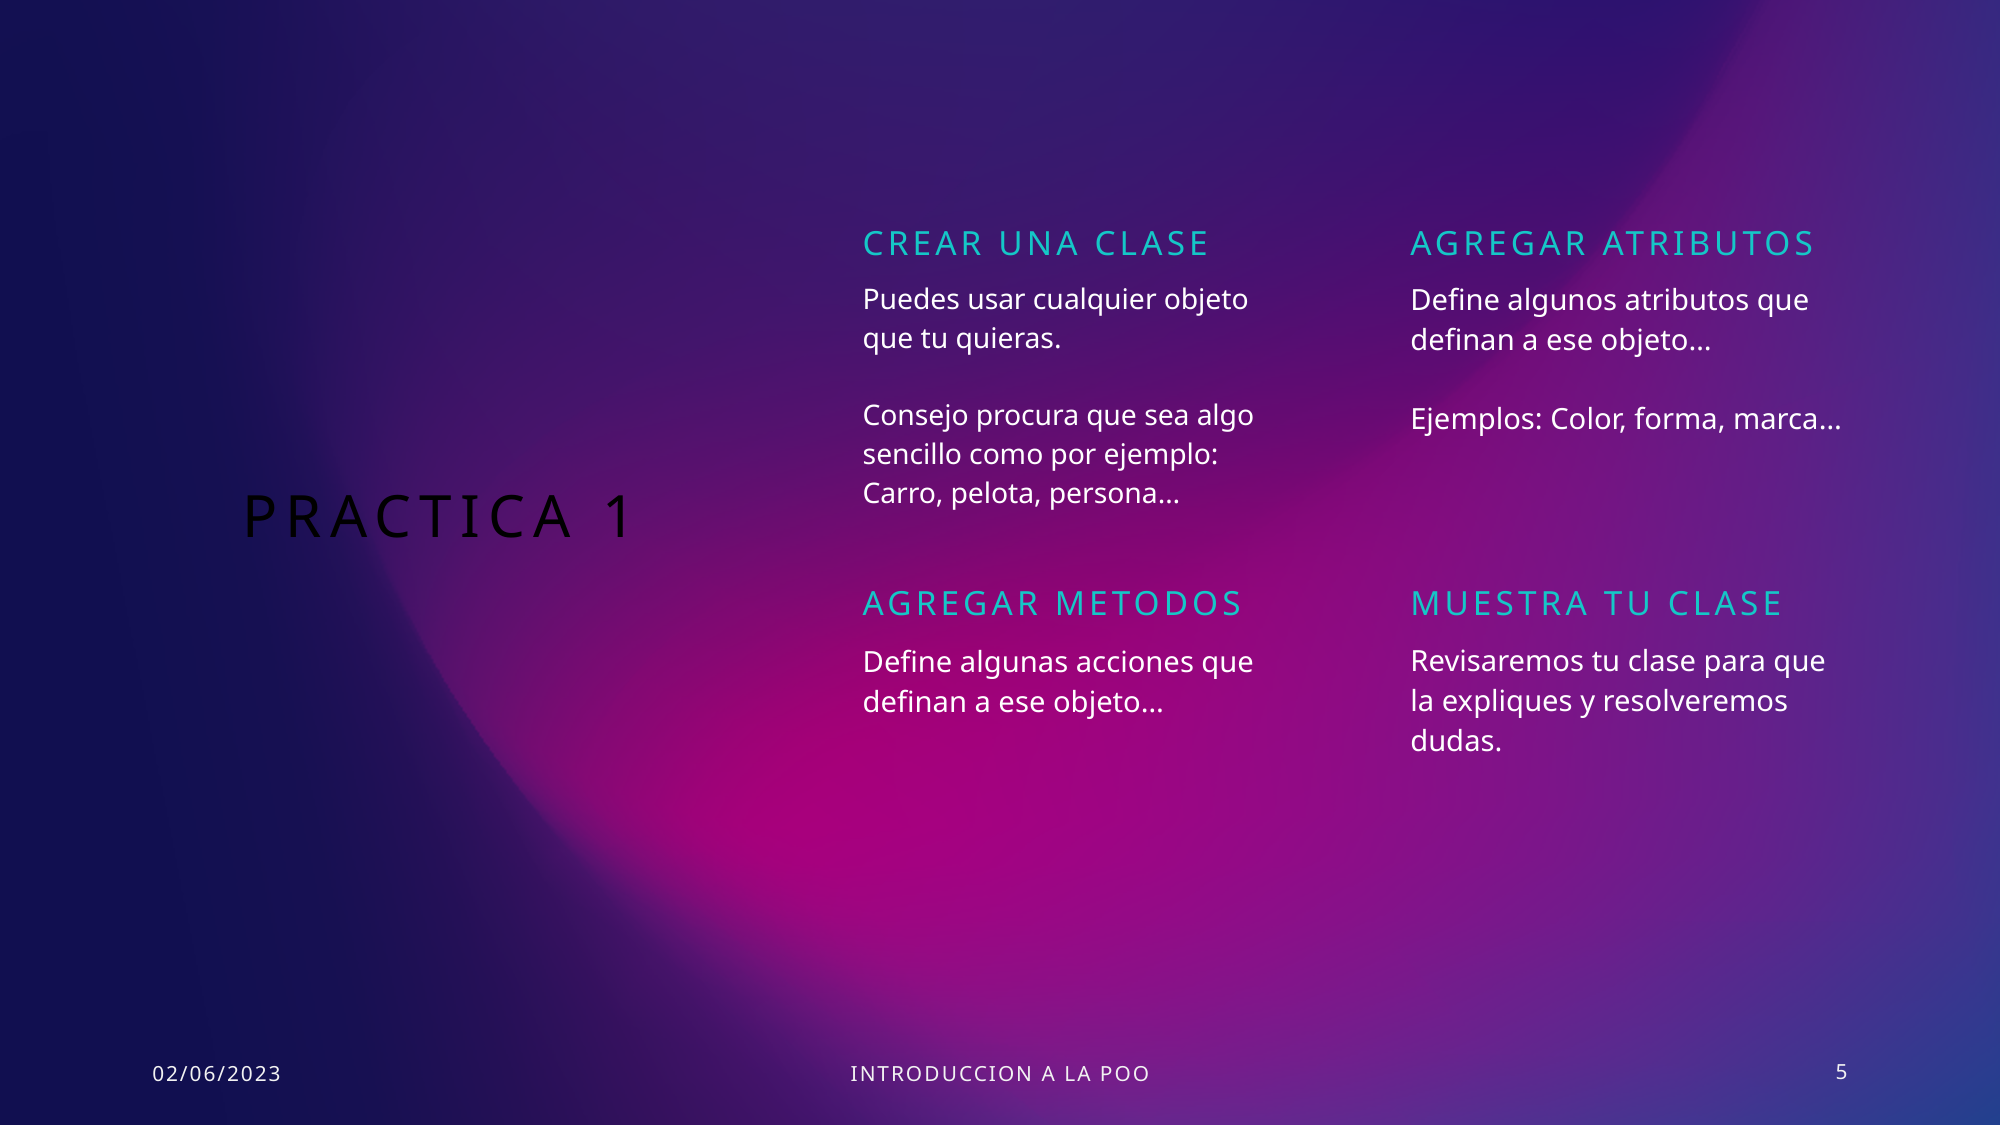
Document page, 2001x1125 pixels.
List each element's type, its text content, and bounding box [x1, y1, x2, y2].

list Revisaremos tu clase para que la expliques y resolveremos dudas. [1395, 629, 1865, 881]
picture [0, 0, 2000, 1125]
footer INTRODUCCION A LA POO [662, 1042, 1338, 1103]
list AGREGAR METODOS [847, 579, 1317, 630]
list CREAR UNA CLASE [847, 219, 1317, 268]
list AGREGAR ATRIBUTOS [1395, 219, 1865, 268]
title PRACTICA 1 [227, 454, 713, 640]
list Define algunos atributos que definan a ese objeto… Ejemplos: Color, forma, marca… [1395, 268, 1865, 511]
slide_number 5 [1412, 1042, 1863, 1103]
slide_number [137, 1042, 588, 1103]
list Puedes usar cualquier objeto que tu quieras. Consejo procura que sea algo sencillo como por ejemplo: Carro, pelota, persona… [847, 268, 1317, 518]
list MUESTRA TU CLASE [1395, 579, 1865, 629]
list Define algunas acciones que definan a ese objeto… [847, 630, 1317, 882]
